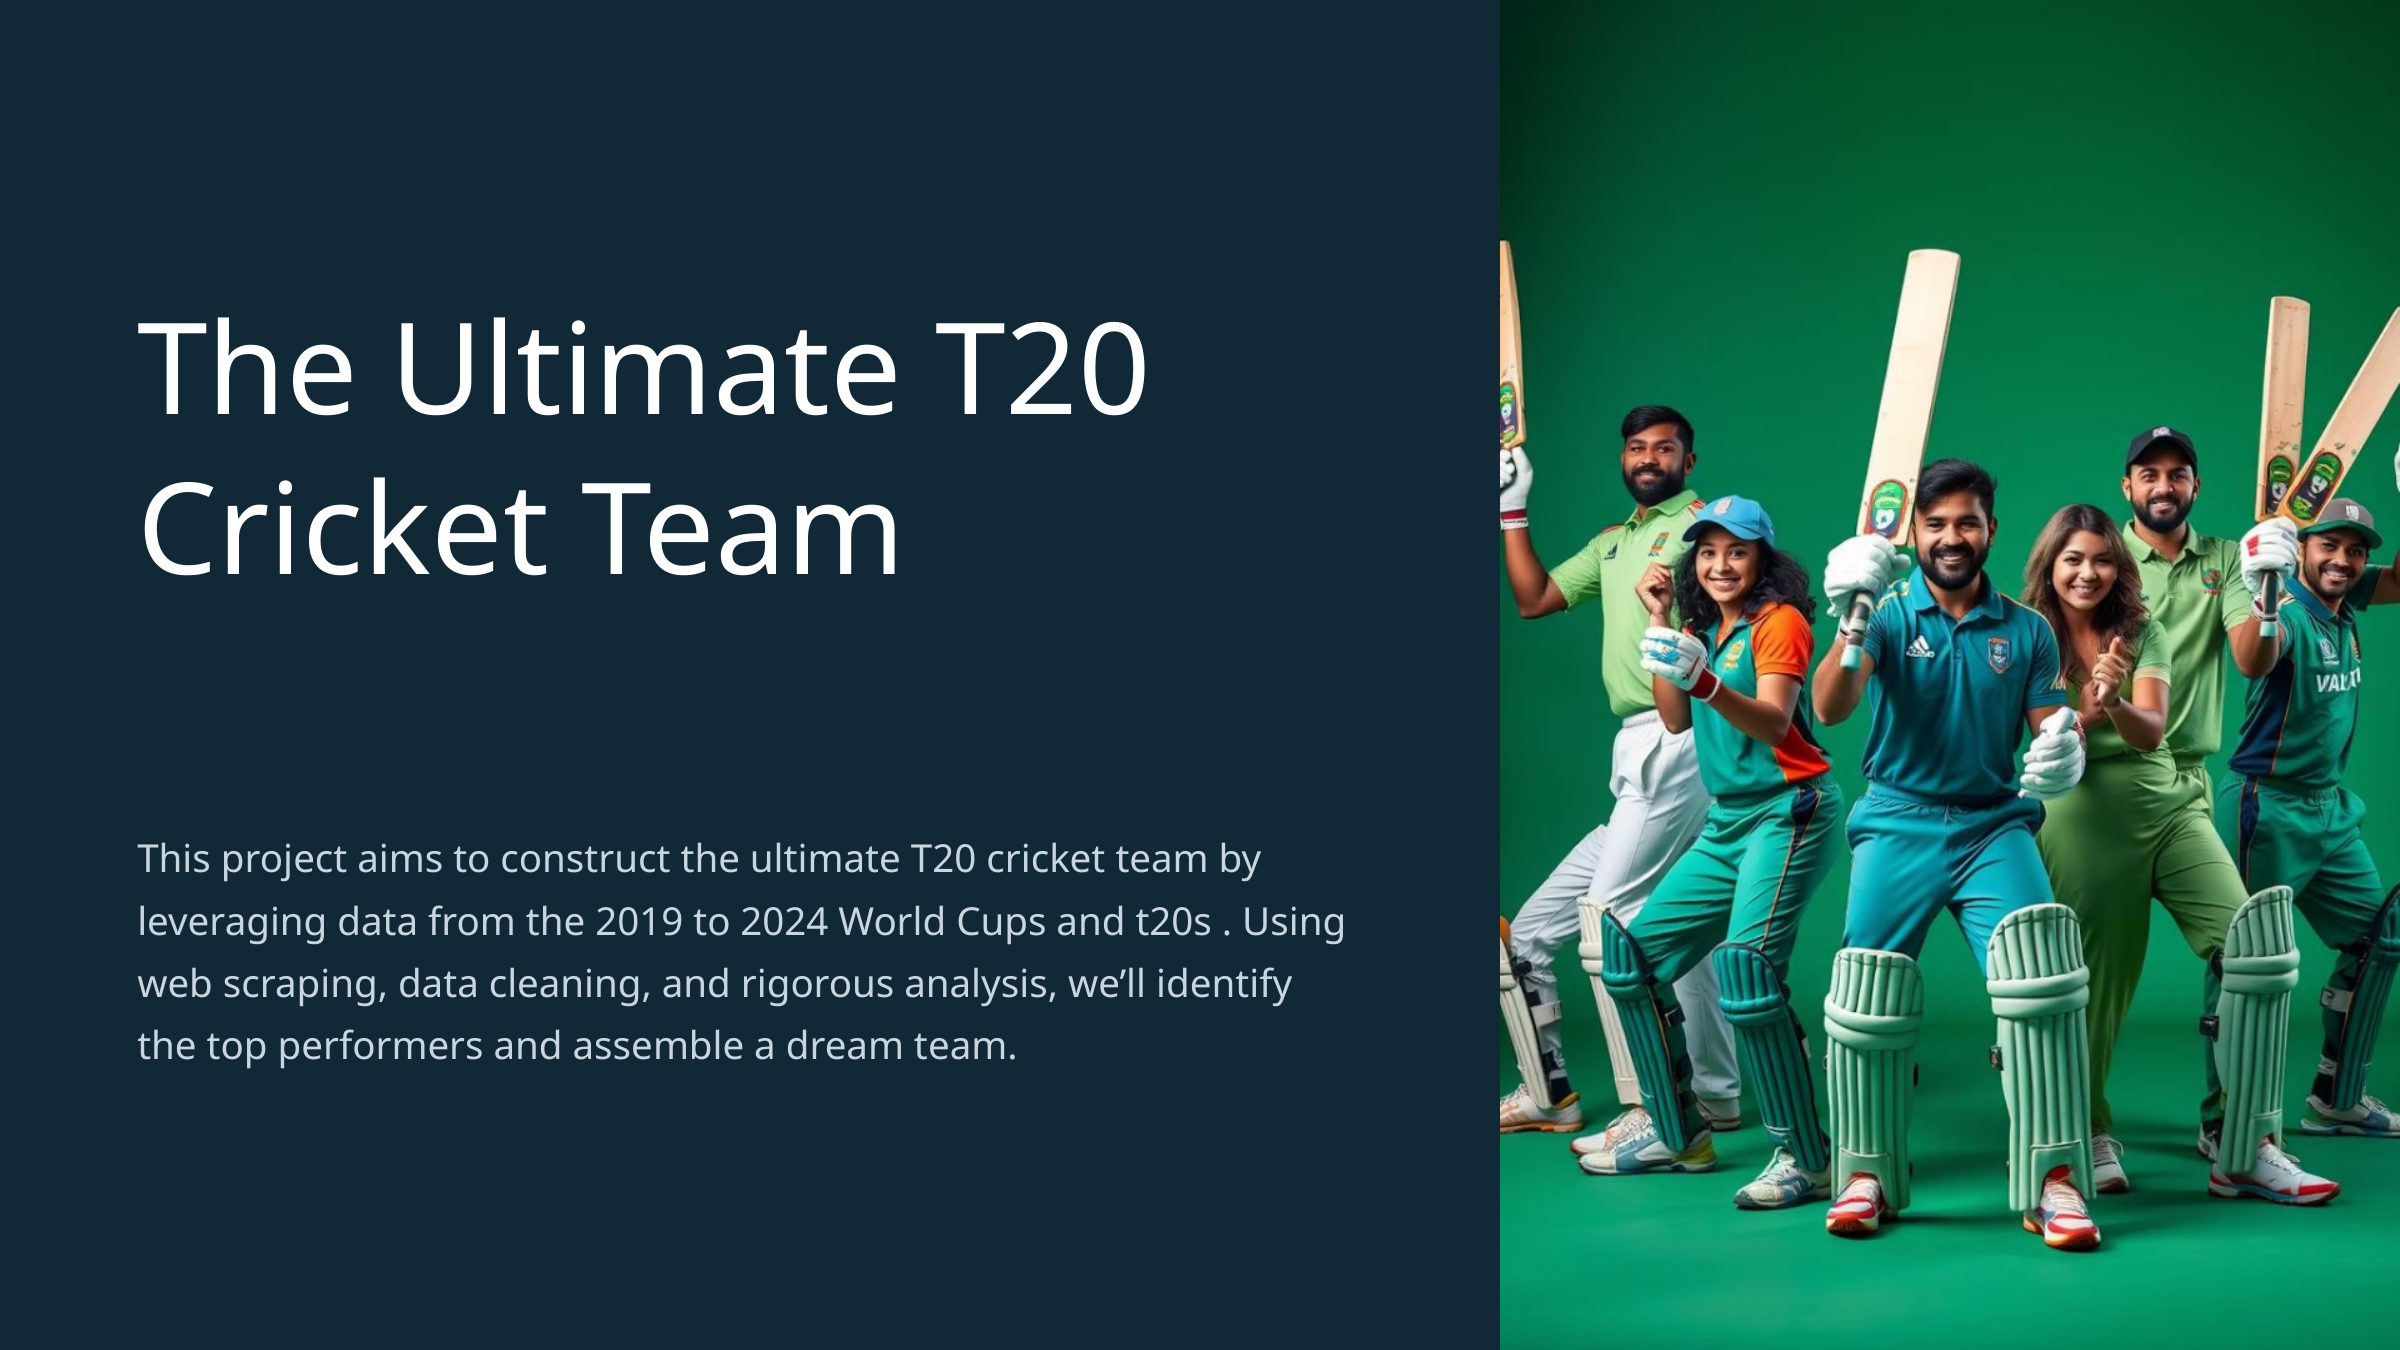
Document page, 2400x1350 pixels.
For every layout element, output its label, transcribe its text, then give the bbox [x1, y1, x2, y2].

text_box This project aims to construct the ultimate T20 cricket team by leveraging data from the 2019 to 2024 World Cups and t20s . Using web scraping, data cleaning, and rigorous analysis, we’ll identify the top performers and assemble a dream team. [137, 817, 1363, 1070]
text_box The Ultimate T20 Cricket Team [137, 280, 1363, 759]
picture [1499, 0, 2400, 1350]
